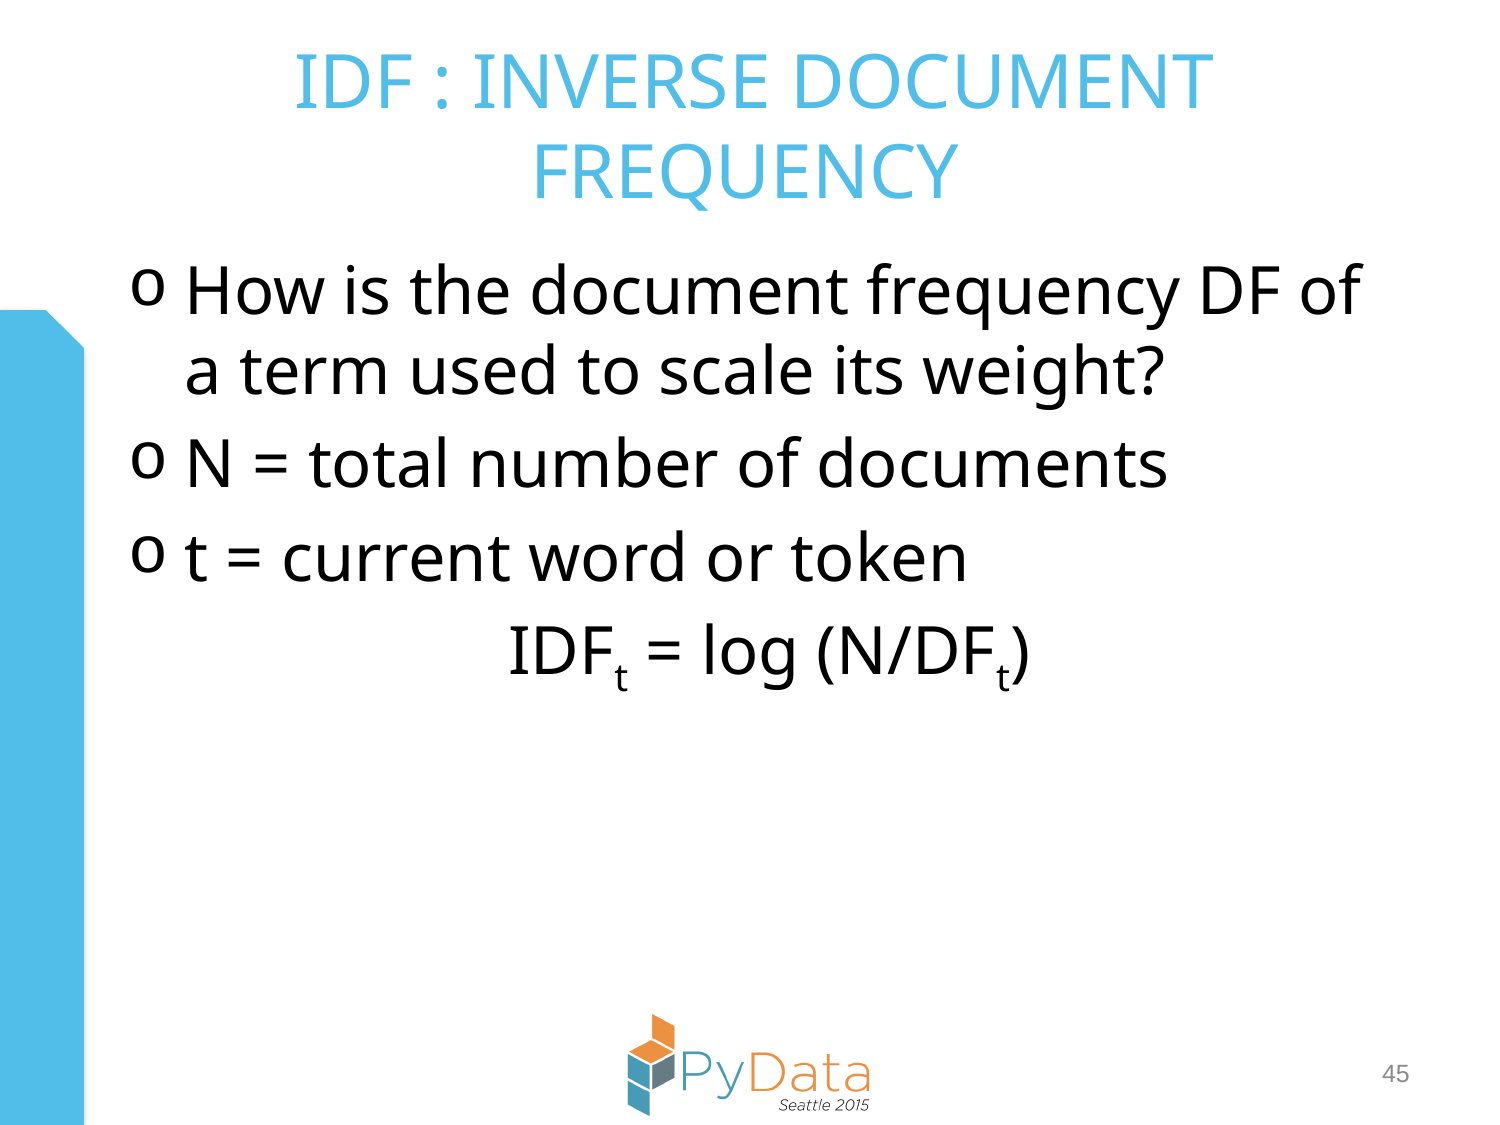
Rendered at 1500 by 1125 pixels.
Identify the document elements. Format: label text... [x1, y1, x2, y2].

title IDF : Inverse Document Frequency [83, 40, 1425, 207]
picture [602, 1013, 882, 1116]
slide_number 45 [1074, 1042, 1425, 1103]
list How is the document frequency DF of a term used to scale its weight? N = total number of documents t = current word or token IDFt = log (N/DFt) [113, 240, 1425, 1005]
